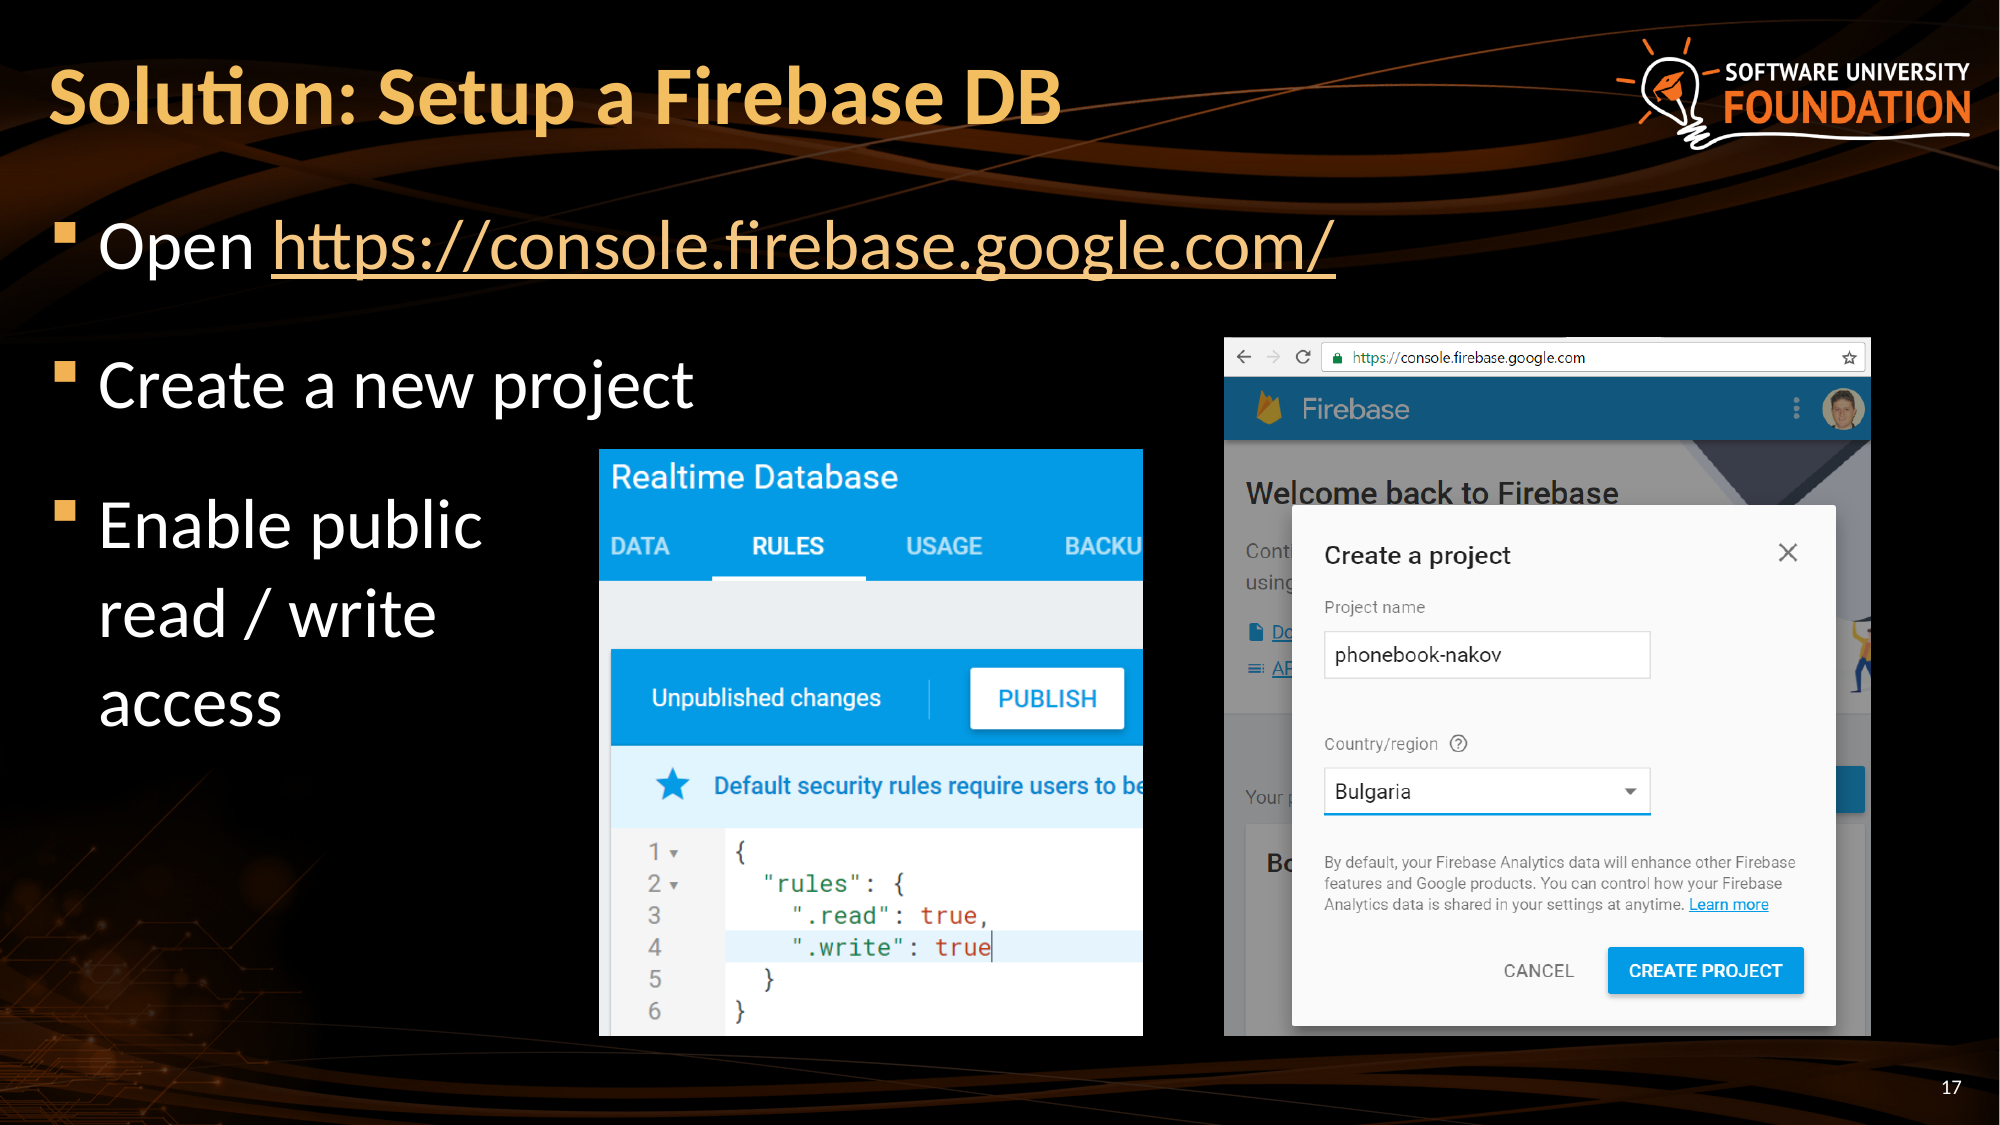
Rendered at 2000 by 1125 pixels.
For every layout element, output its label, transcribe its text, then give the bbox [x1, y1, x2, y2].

title Solution: Setup a Firebase DB [30, 6, 1602, 189]
picture [0, 0, 2000, 1125]
list Open https://console.firebase.google.com/ Create a new project Enable public read / write access [31, 188, 1968, 1103]
